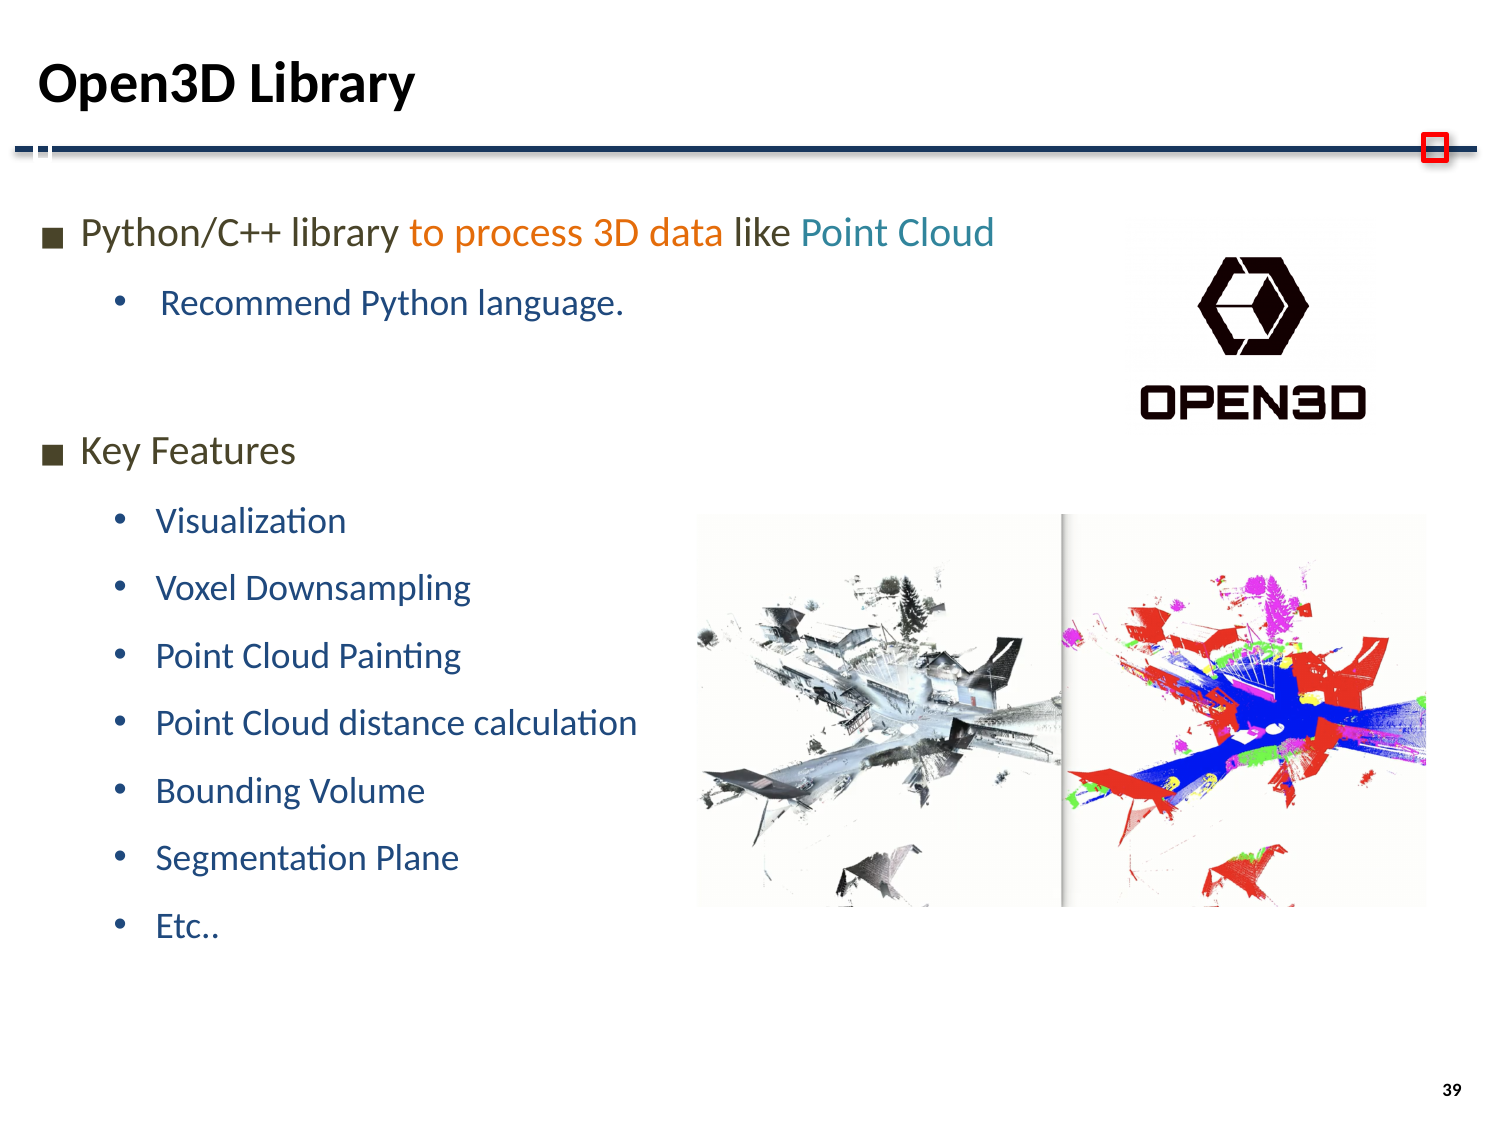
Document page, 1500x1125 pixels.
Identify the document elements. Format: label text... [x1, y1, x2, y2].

list Python/C++ library to process 3D data like Point Cloud Recommend Python language. Key Features Visualization Voxel Downsampling Point Cloud Painting Point Cloud distance calculation Bounding Volume Segmentation Plane Etc.. [23, 172, 1477, 1072]
picture [696, 513, 1427, 908]
picture [1125, 217, 1377, 435]
title Open3D Library [23, 7, 1477, 151]
slide_number 39 [1376, 1072, 1477, 1108]
